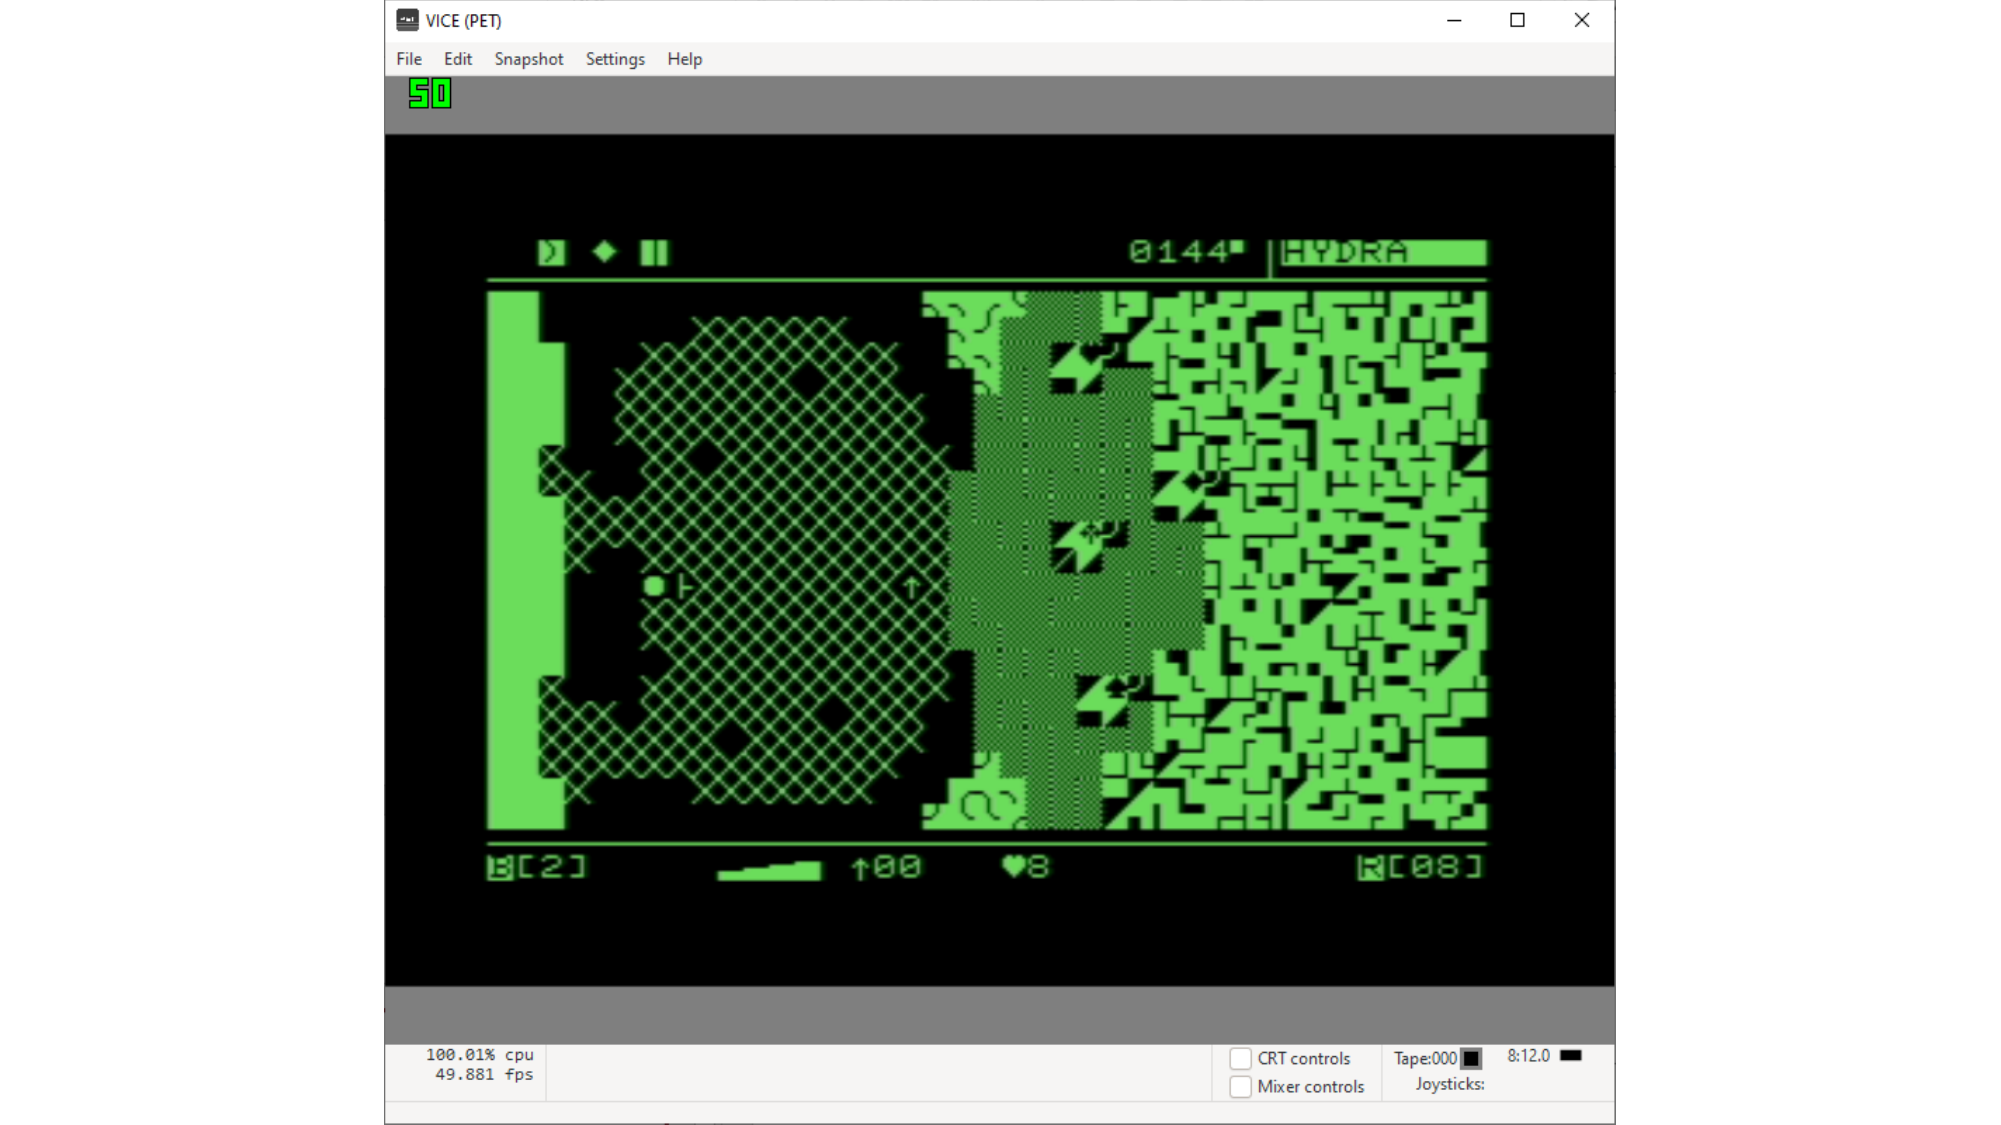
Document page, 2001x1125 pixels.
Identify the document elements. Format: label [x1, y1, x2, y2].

picture [384, 0, 1616, 1125]
